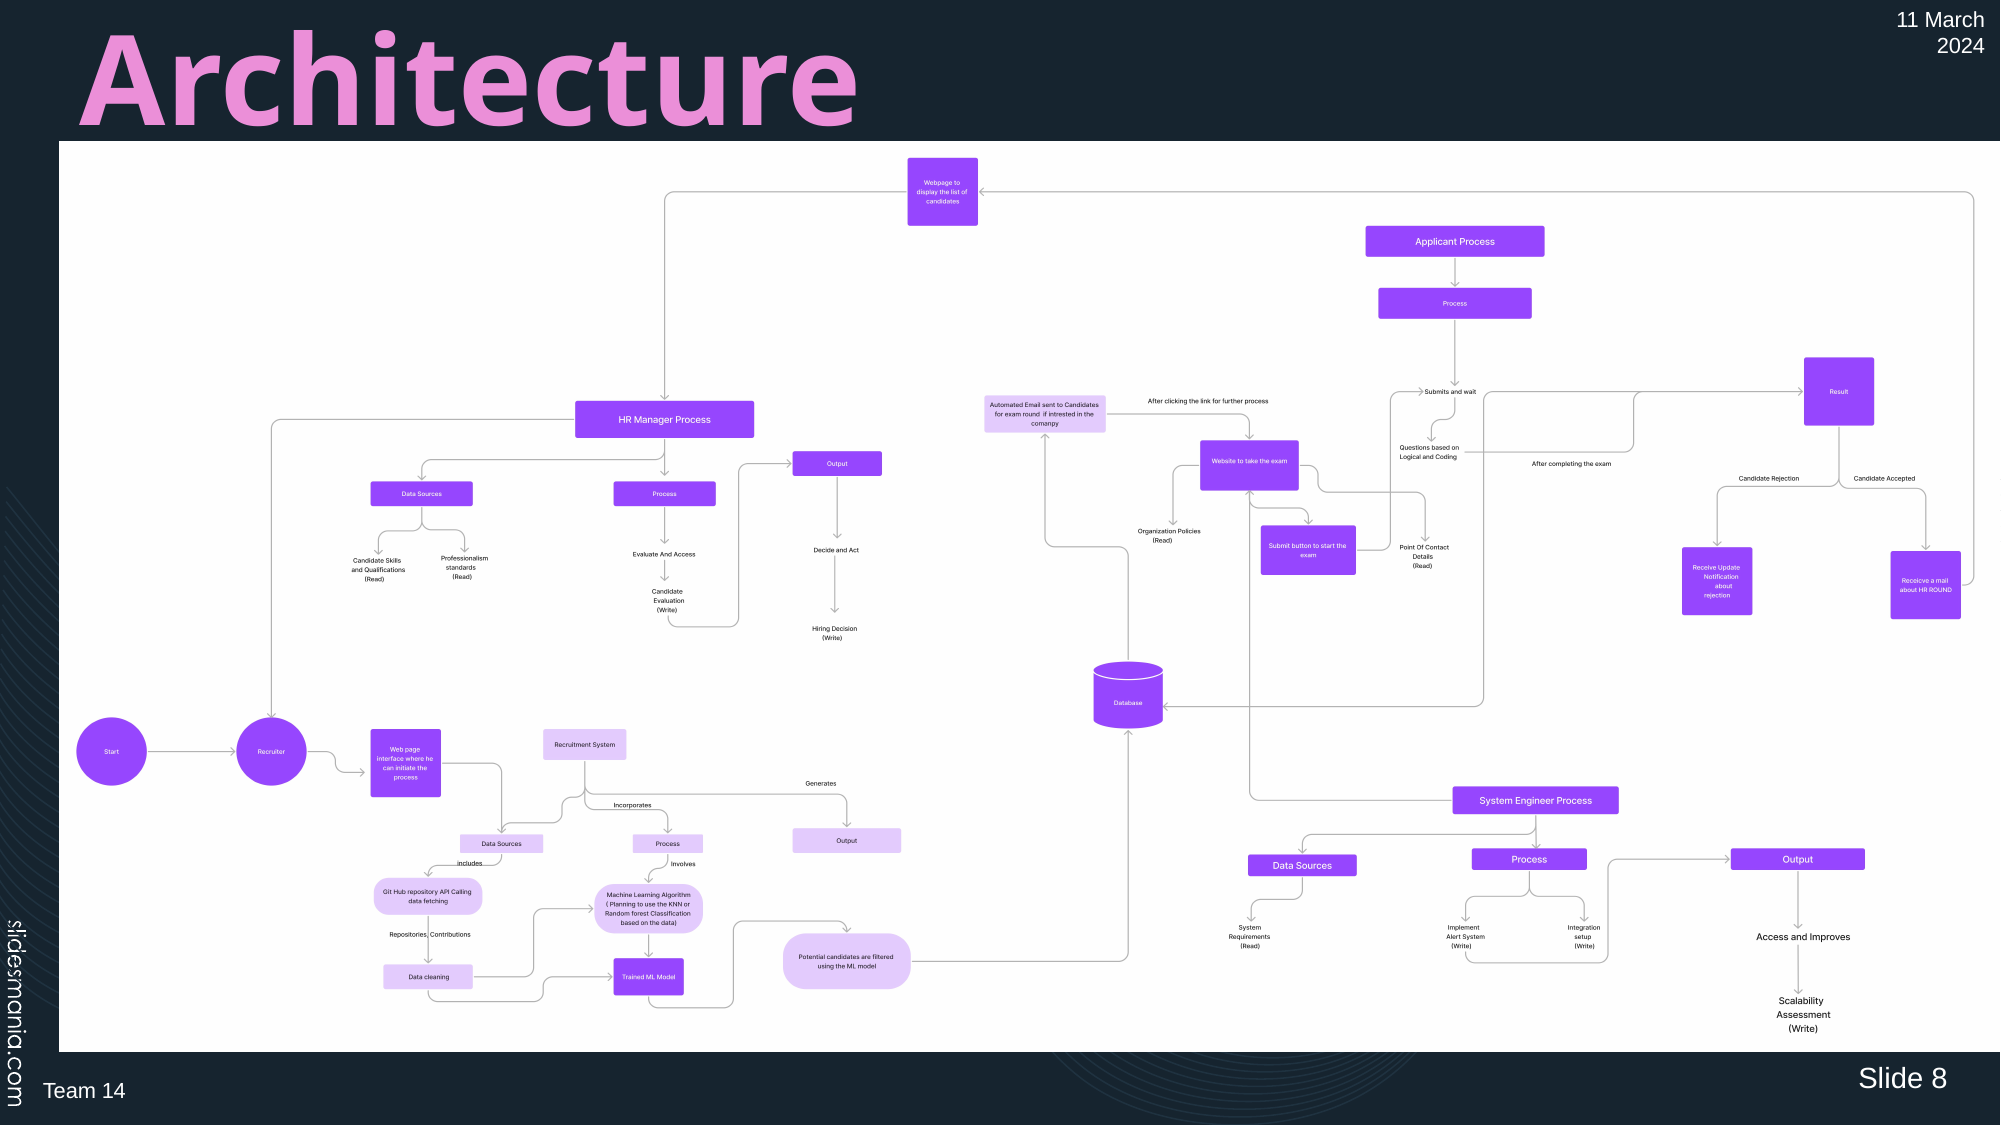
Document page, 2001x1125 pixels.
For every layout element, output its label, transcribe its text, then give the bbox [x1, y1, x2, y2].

title Architecture [59, 0, 1719, 106]
picture [59, 141, 2000, 1052]
text_box Slide 8 [1841, 1061, 2000, 1117]
text_box 11 March 2024 [1843, 0, 2000, 63]
text_box Team 14 [0, 1057, 150, 1121]
